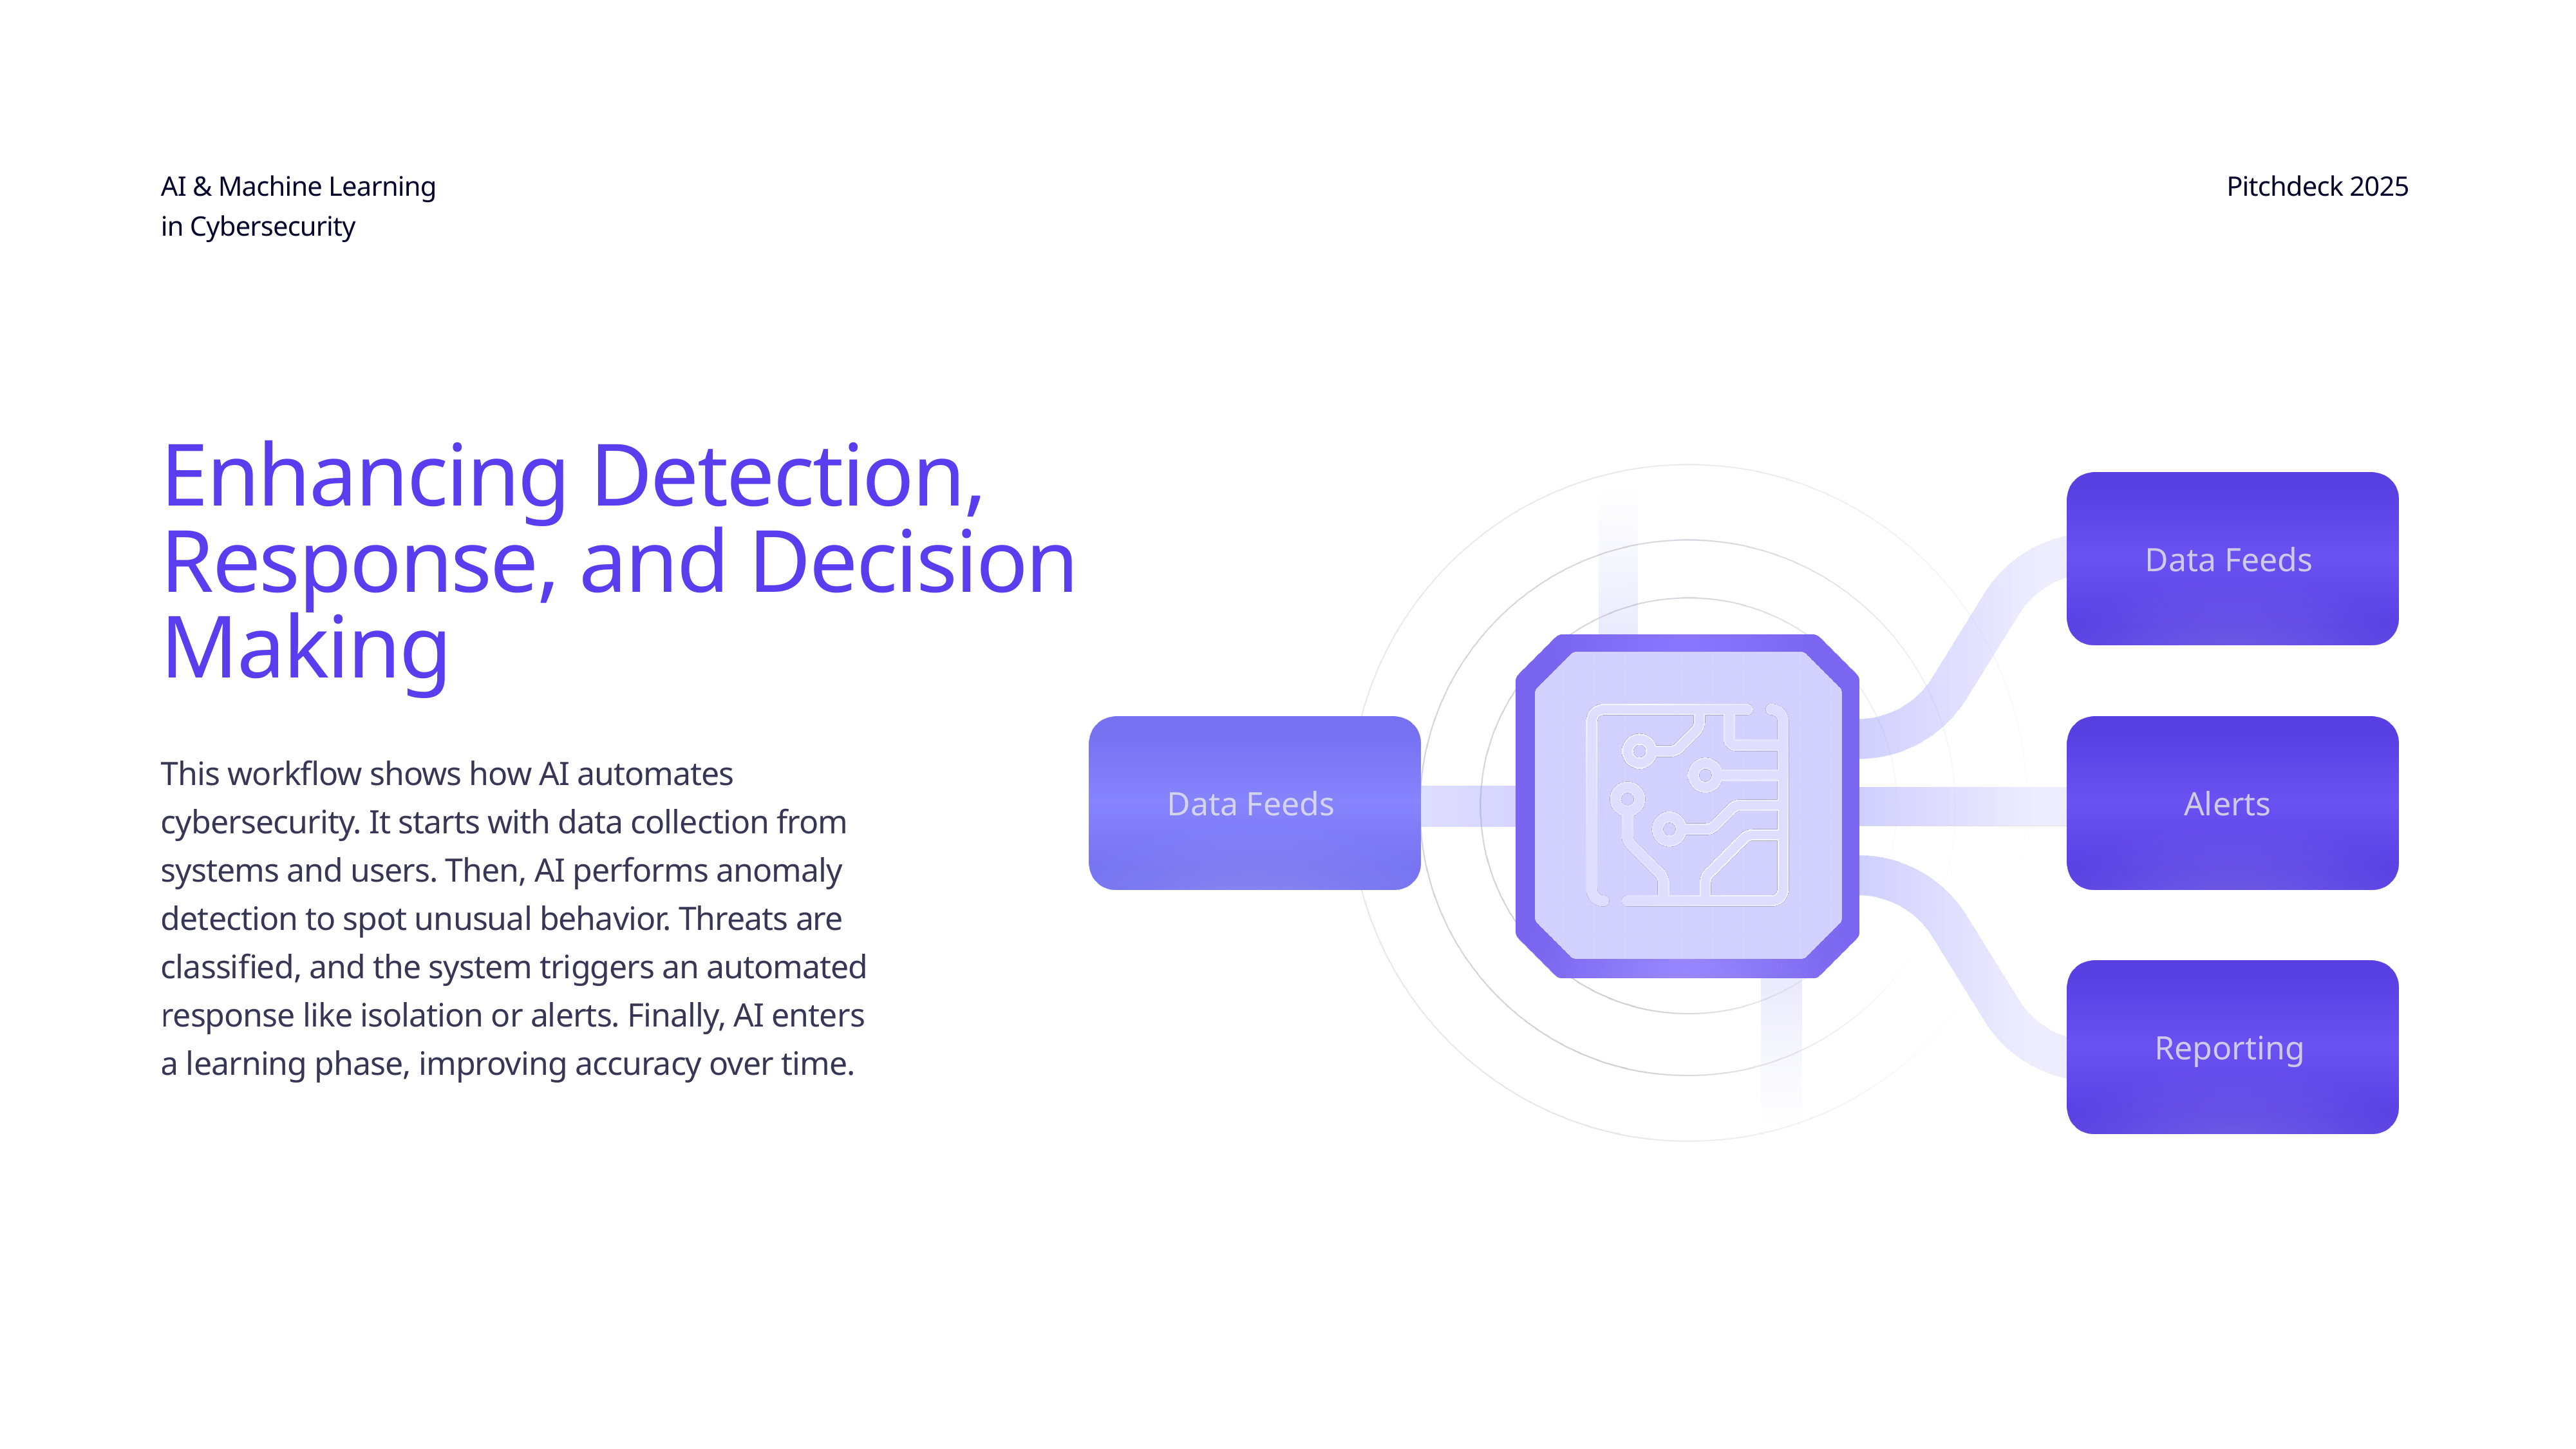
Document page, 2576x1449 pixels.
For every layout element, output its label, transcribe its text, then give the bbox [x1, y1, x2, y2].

text_box This workflow shows how AI automates cybersecurity. It starts with data collection from systems and users. Then, AI performs anomaly detection to spot unusual behavior. Threats are classified, and the system triggers an automated response like isolation or alerts. Finally, AI enters a learning phase, improving accuracy over time. [161, 743, 876, 1141]
text_box Enhancing Detection, Response, and Decision Making [161, 437, 1078, 724]
text_box Pitchdeck 2025 [2215, 160, 2421, 211]
picture [1089, 420, 2399, 1194]
text_box AI & Machine Learning in Cybersecurity [160, 160, 460, 251]
